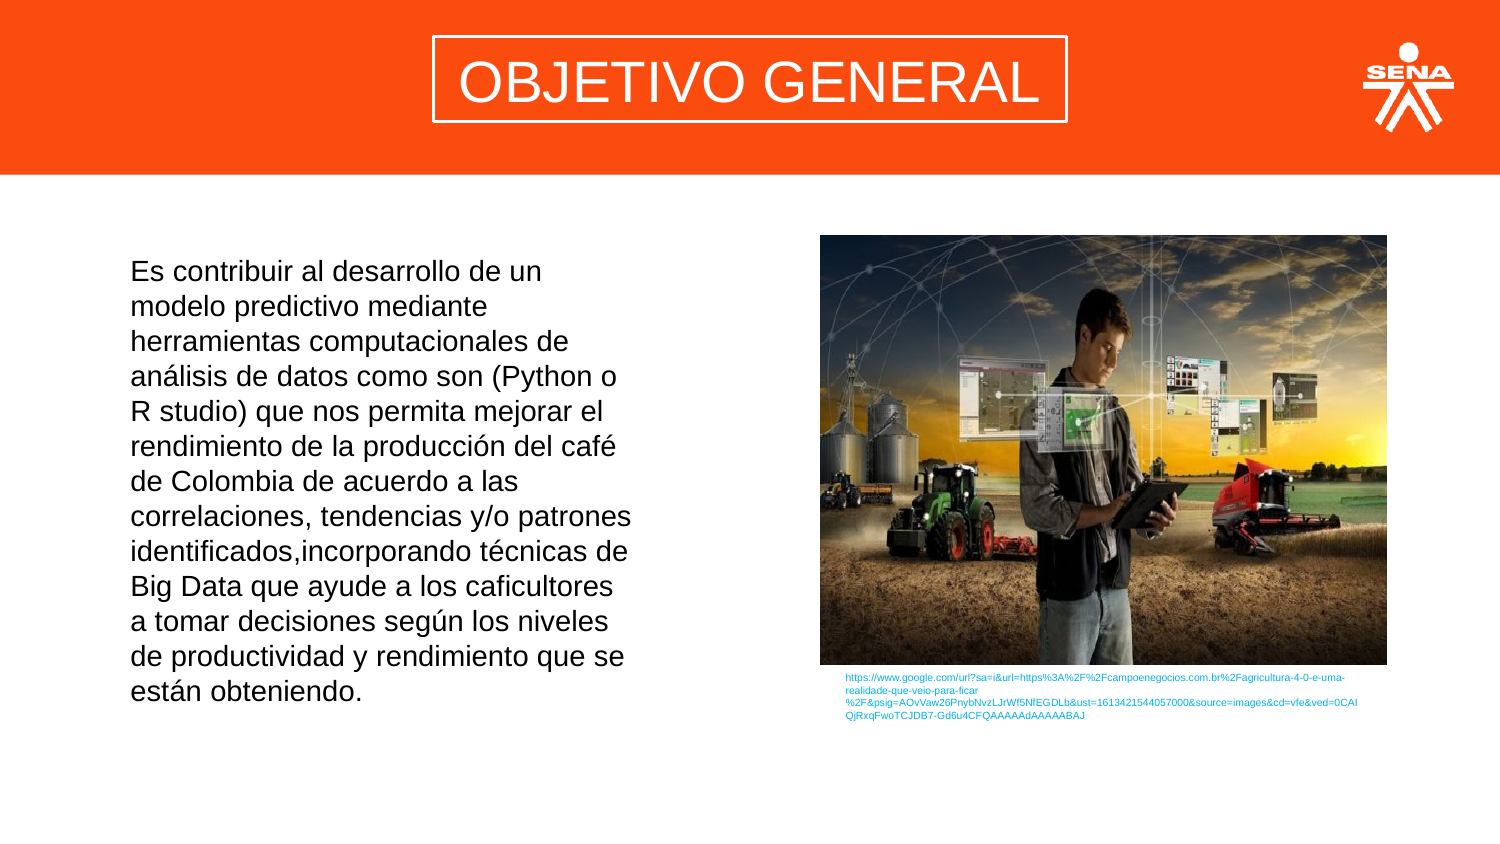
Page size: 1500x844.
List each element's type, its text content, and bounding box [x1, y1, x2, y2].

text_box Es contribuir al desarrollo de un modelo predictivo mediante herramientas computacionales de análisis de datos como son (Python o R studio) que nos permita mejorar el rendimiento de la producción del café de Colombia de acuerdo a las correlaciones, tendencias y/o patrones identificados,incorporando técnicas de Big Data que ayude a los caficultores a tomar decisiones según los niveles de productividad y rendimiento que se están obteniendo. [40, 244, 649, 715]
text_box OBJETIVO GENERAL [433, 36, 1067, 122]
picture [0, 0, 1500, 844]
text_box https://www.google.com/url?sa=i&url=https%3A%2F%2Fcampoenegocios.com.br%2Fagricultura-4-0-e-uma-realidade-que-veio-para-ficar%2F&psig=AOvVaw26PnybNvzLJrWf5NfEGDLb&ust=1613421544057000&source=images&cd=vfe&ved=0CAIQjRxqFwoTCJDB7-Gd6u4CFQAAAAAdAAAAABAJ [830, 673, 1377, 729]
